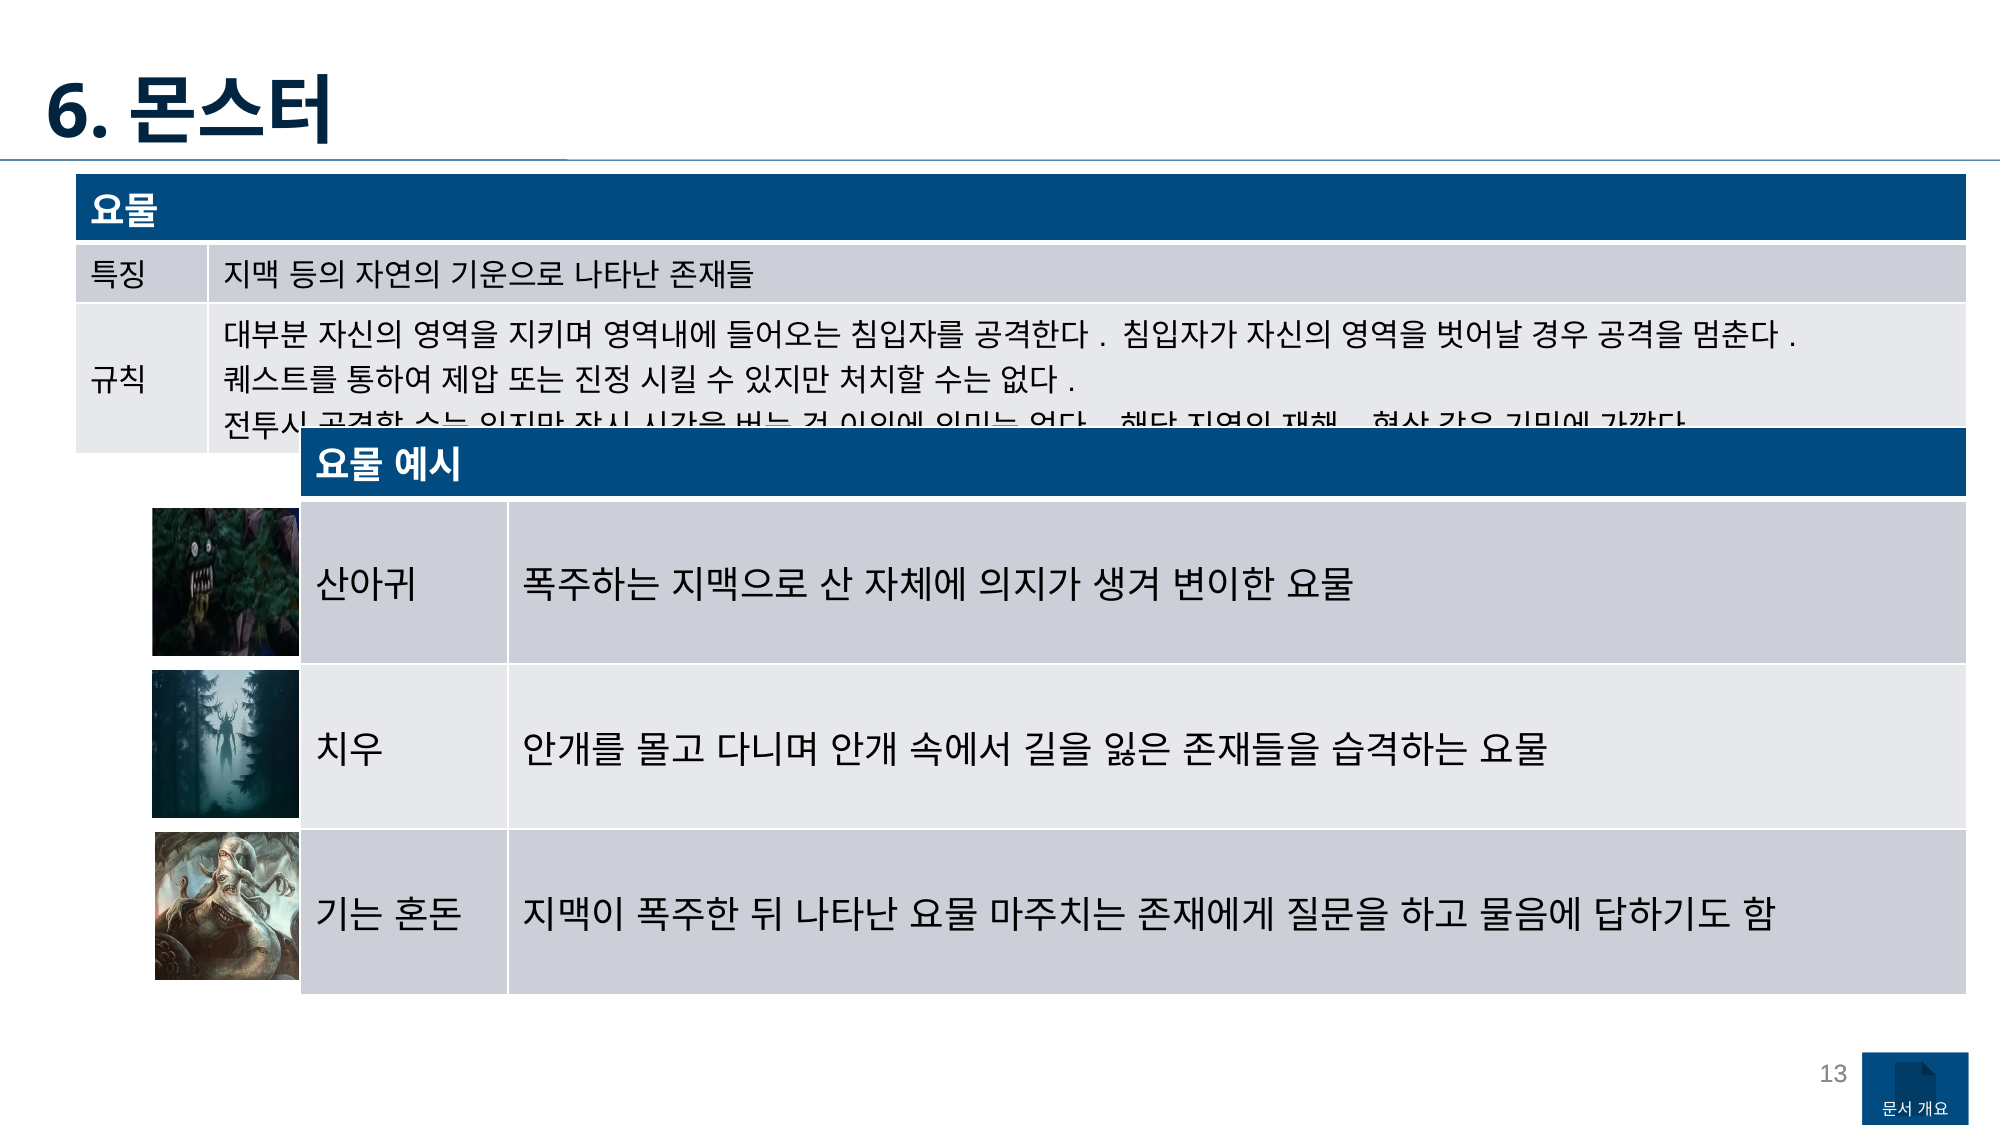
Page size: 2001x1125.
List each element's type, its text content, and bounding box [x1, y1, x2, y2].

text_box 6.몬스터 [31, 54, 650, 159]
table_cell 지맥 등의 자연의 기운으로 나타난 존재들 [209, 245, 1966, 302]
table_header 요물 예시 [301, 428, 1966, 496]
picture [152, 508, 300, 656]
text_box 13 [1412, 1042, 1863, 1103]
table_cell 기는 혼돈 [301, 830, 507, 994]
table_cell 치우 [301, 665, 507, 828]
table_cell 안개를 몰고 다니며 안개 속에서 길을 잃은 존재들을 습격하는 요물 [509, 665, 1966, 828]
table_cell 지맥이 폭주한 뒤 나타난 요물 마주치는 존재에게 질문을 하고 물음에 답하기도 함 [509, 830, 1966, 994]
table_cell 대부분 자신의 영역을 지키며 영역내에 들어오는 침입자를 공격한다. 침입자가 자신의 영역을 벗어날 경우 공격을 멈춘다. 퀘스트를 통하여 제압 또는 진정 시킬 수 있지만 처치할 수는 없다. 전투시 공격할 수는 있지만 잠시 시간을 버는 것 이외에 의미는 없다. 해당 지역의 재해, 형상 같은 기믹에 가깝다. [209, 304, 1966, 453]
picture [154, 832, 303, 981]
table_cell 산아귀 [301, 502, 507, 663]
table_cell 특징 [76, 245, 207, 302]
table_header 요물 [76, 174, 1966, 240]
text_box 문서 개요 [1861, 1052, 1970, 1125]
table_cell 규칙 [76, 304, 207, 453]
table_cell 폭주하는 지맥으로 산 자체에 의지가 생겨 변이한 요물 [509, 502, 1966, 663]
picture [152, 670, 300, 818]
